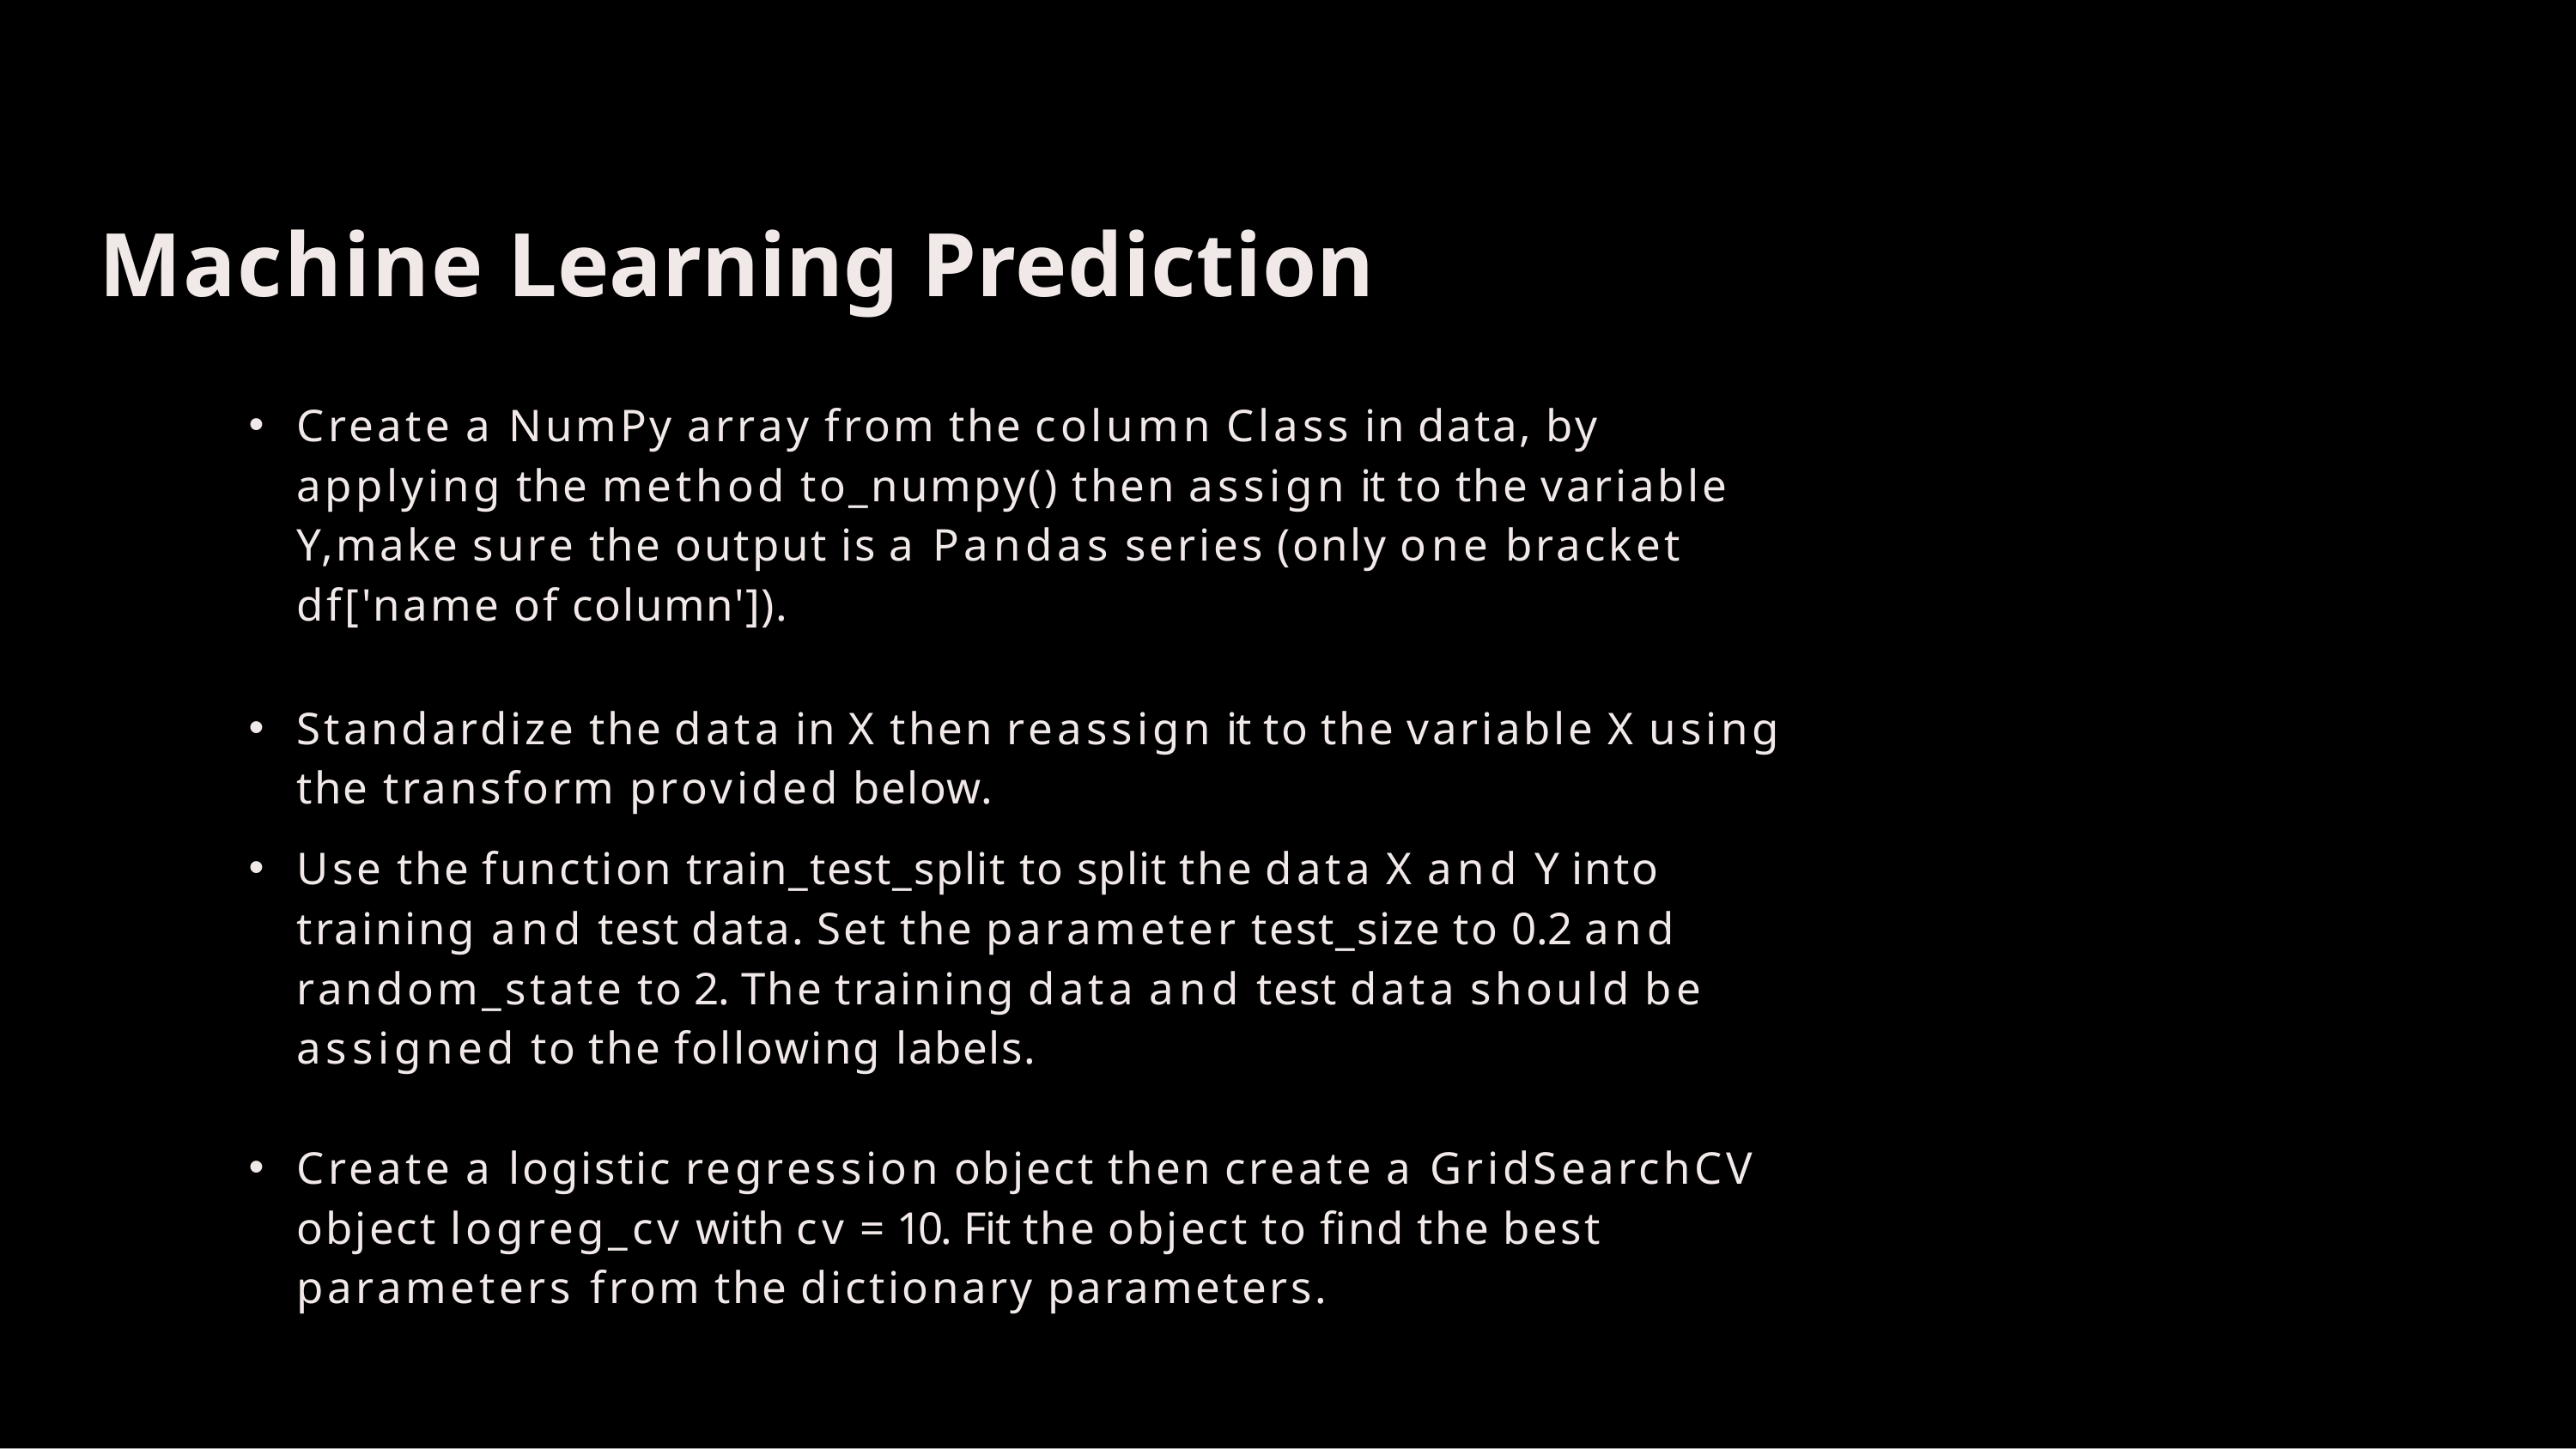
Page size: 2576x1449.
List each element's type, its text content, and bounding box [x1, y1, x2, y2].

text_box Create a NumPy array from the column Class in data, by applying the method to_numpy() then assign it to the variable Y,make sure the output is a Pandas series (only one bracket df['name of column']). Standardize the data in X then reassign it to the variable X using the transform provided below. Use the function train_test_split to split the data X and Y into training and test data. Set the parameter test_size to 0.2 and random_state to 2. The training data and test data should be assigned to the following labels. Create a logistic regression object then create a GridSearchCV object logreg_cv with cv = 10. Fit the object to find the best parameters from the dictionary parameters. [246, 388, 2482, 1313]
title Machine Learning Prediction [75, 122, 1850, 452]
